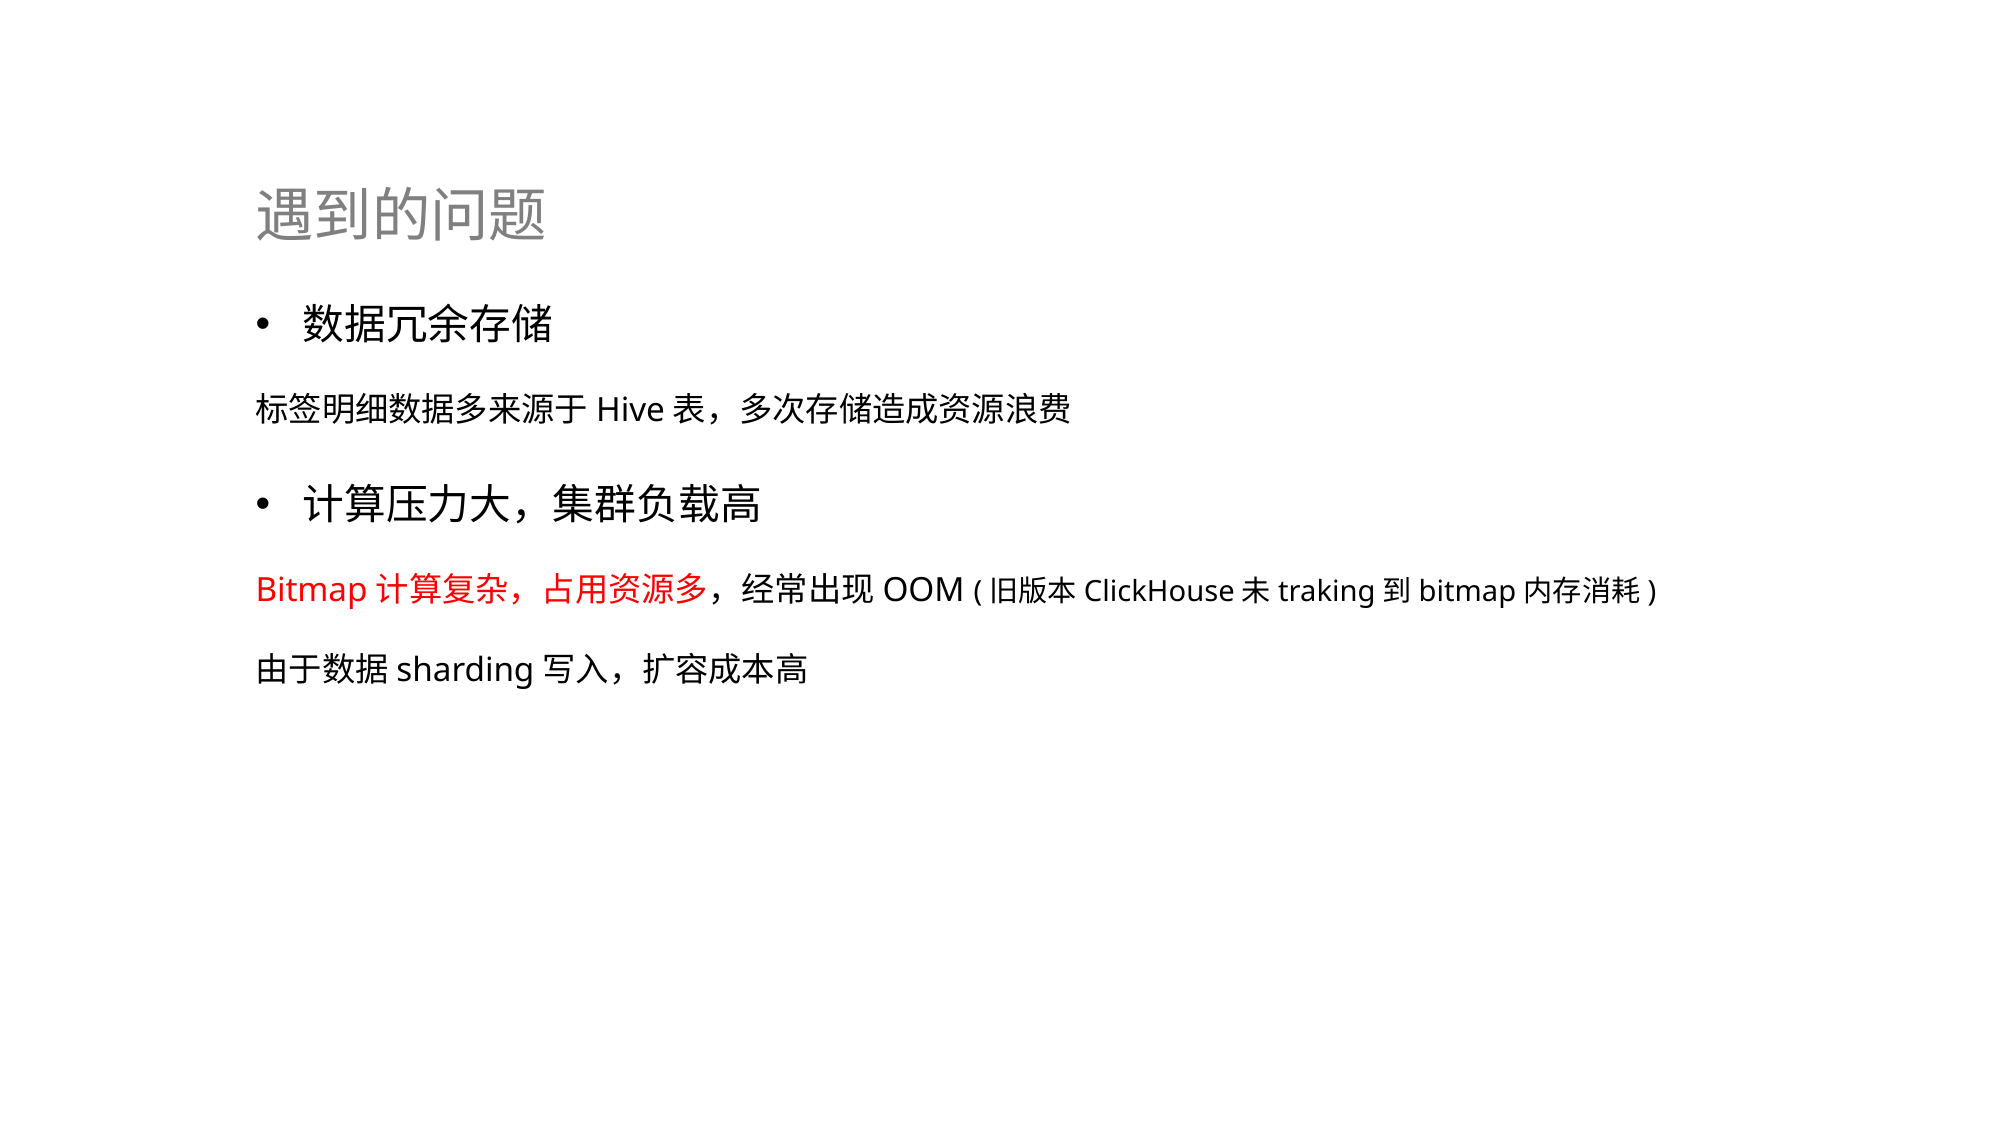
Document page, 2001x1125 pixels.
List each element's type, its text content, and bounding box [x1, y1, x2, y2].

text_box 遇到的问题 数据冗余存储 标签明细数据多来源于Hive表，多次存储造成资源浪费 计算压力大，集群负载高 Bitmap计算复杂，占用资源多，经常出现OOM (旧版本ClickHouse未traking到bitmap内存消耗) 由于数据sharding写入，扩容成本高 [240, 100, 1775, 756]
